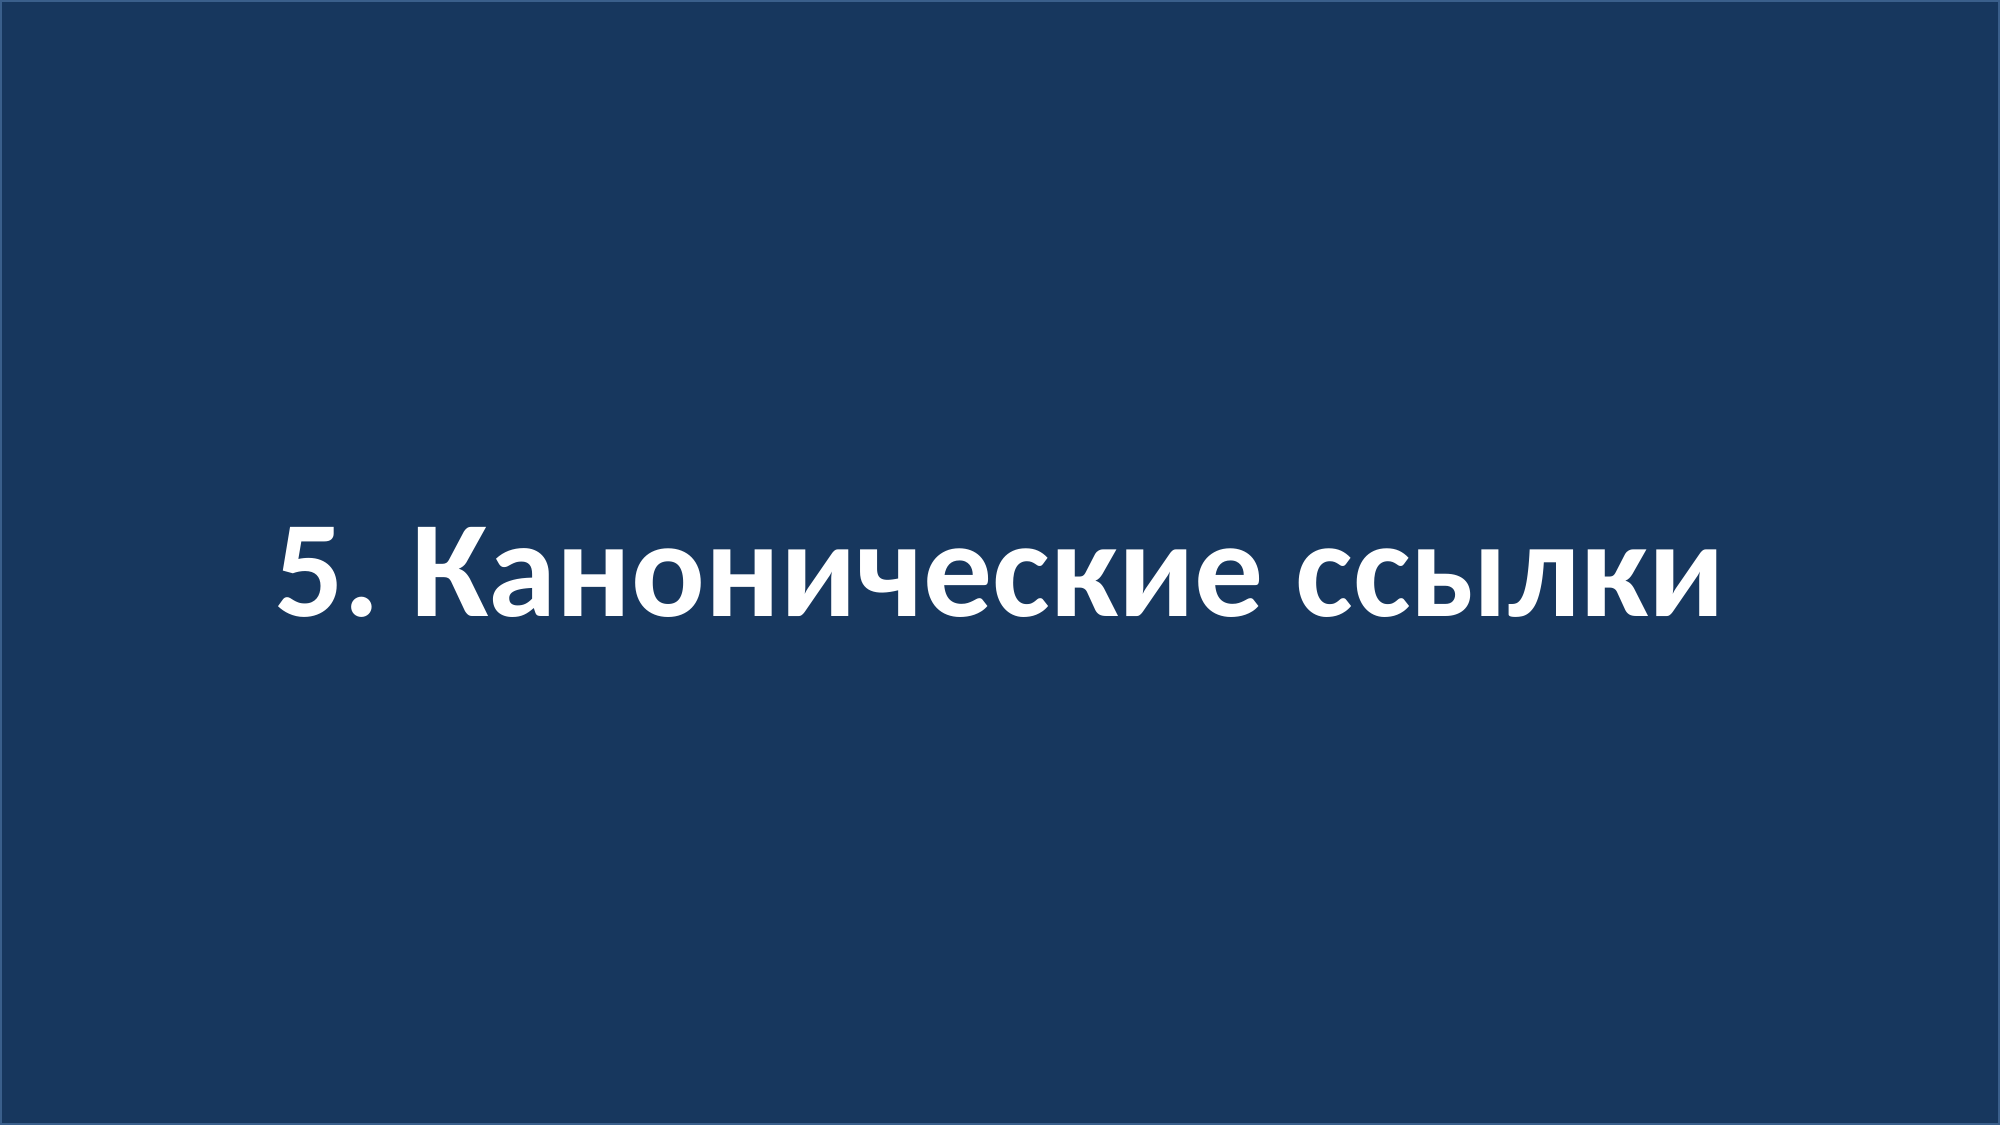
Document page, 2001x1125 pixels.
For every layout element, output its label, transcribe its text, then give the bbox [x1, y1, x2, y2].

text_box [0, 0, 2000, 1125]
text_box 5. Канонические cсылки [259, 471, 1741, 652]
